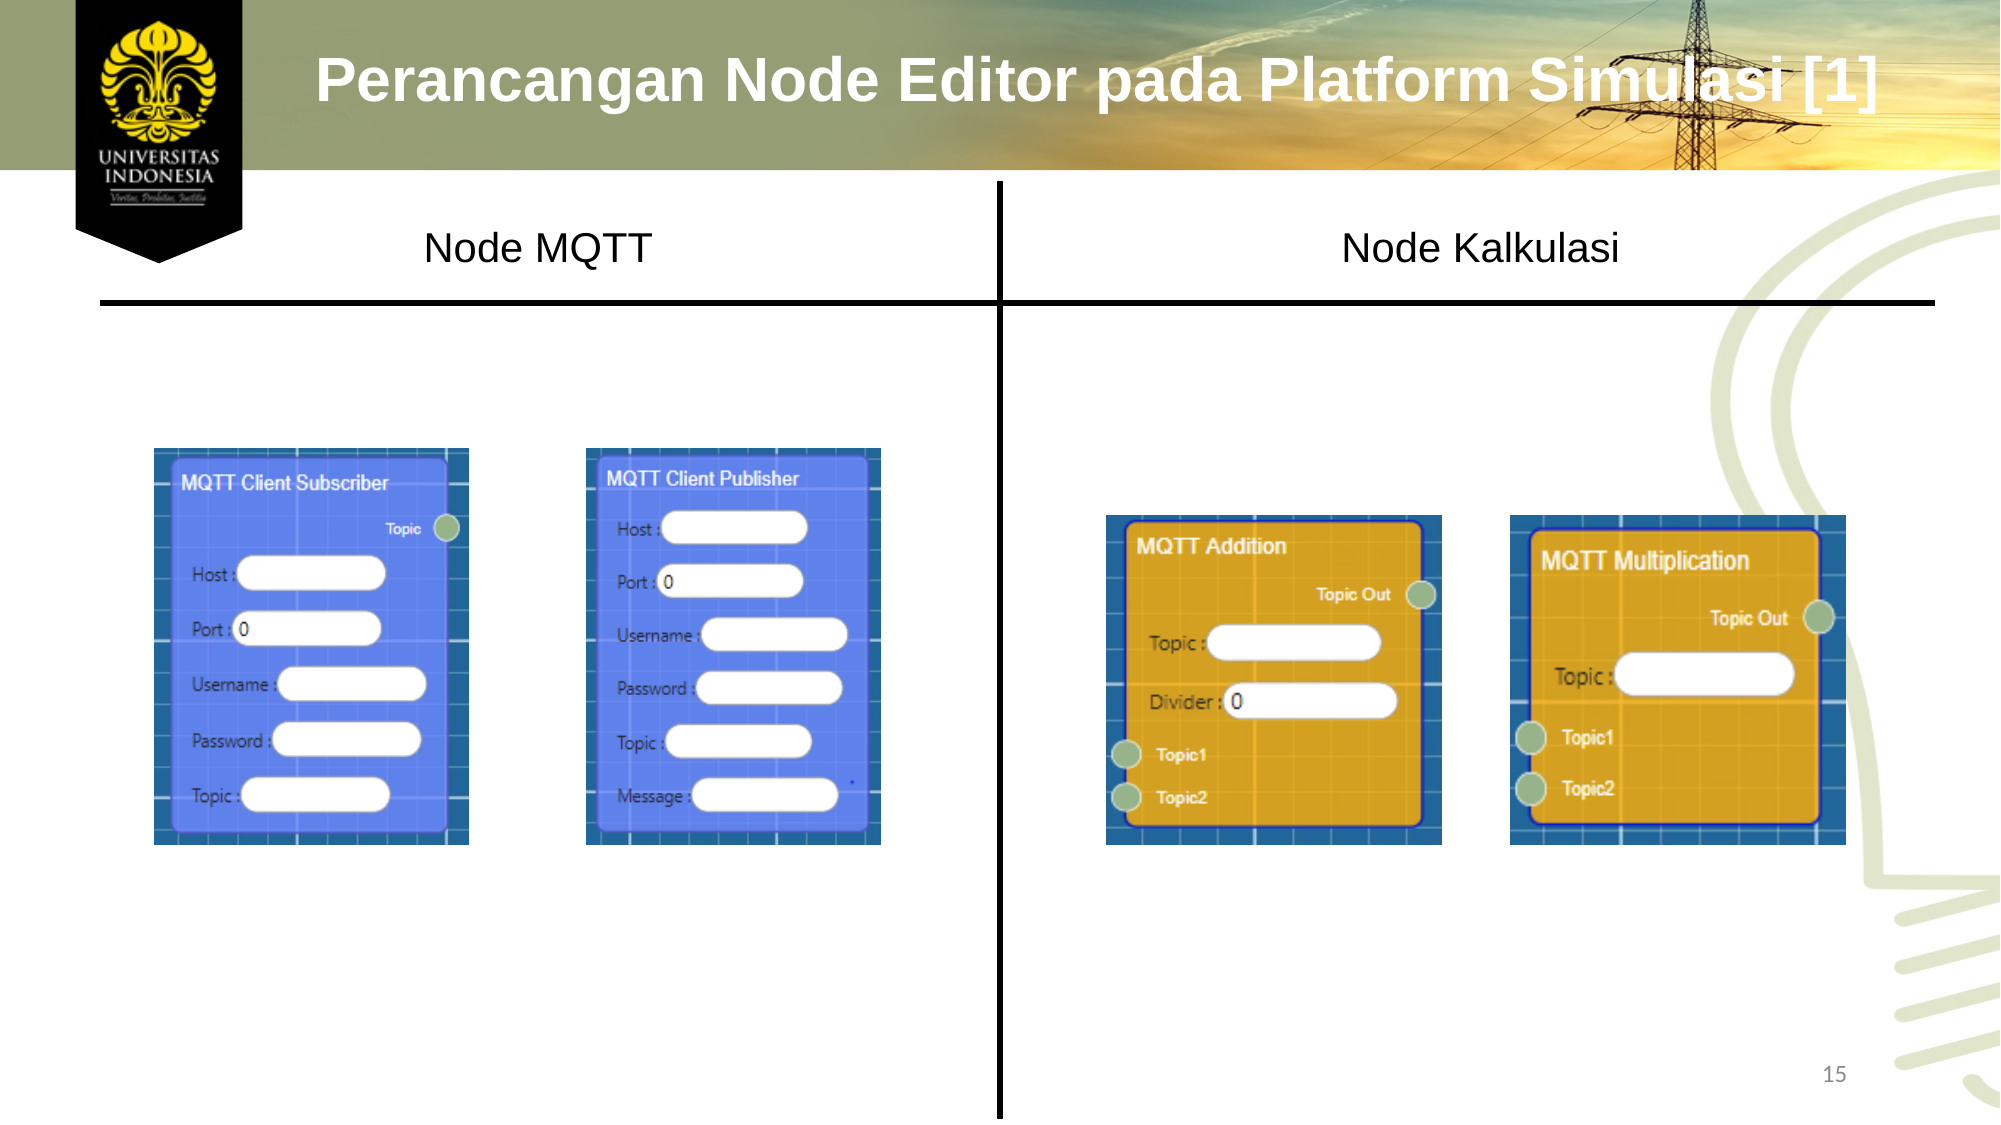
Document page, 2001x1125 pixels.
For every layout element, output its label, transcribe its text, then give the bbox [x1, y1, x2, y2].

picture [0, 0, 2000, 1125]
text_box Node MQTT [384, 213, 692, 279]
picture [82, 15, 236, 214]
text_box [75, 0, 243, 264]
text_box Node Kalkulasi [1281, 213, 1681, 279]
title Perancangan Node Editor pada Platform Simulasi [1] [300, 15, 1912, 147]
slide_number 15 [1412, 1042, 1863, 1103]
